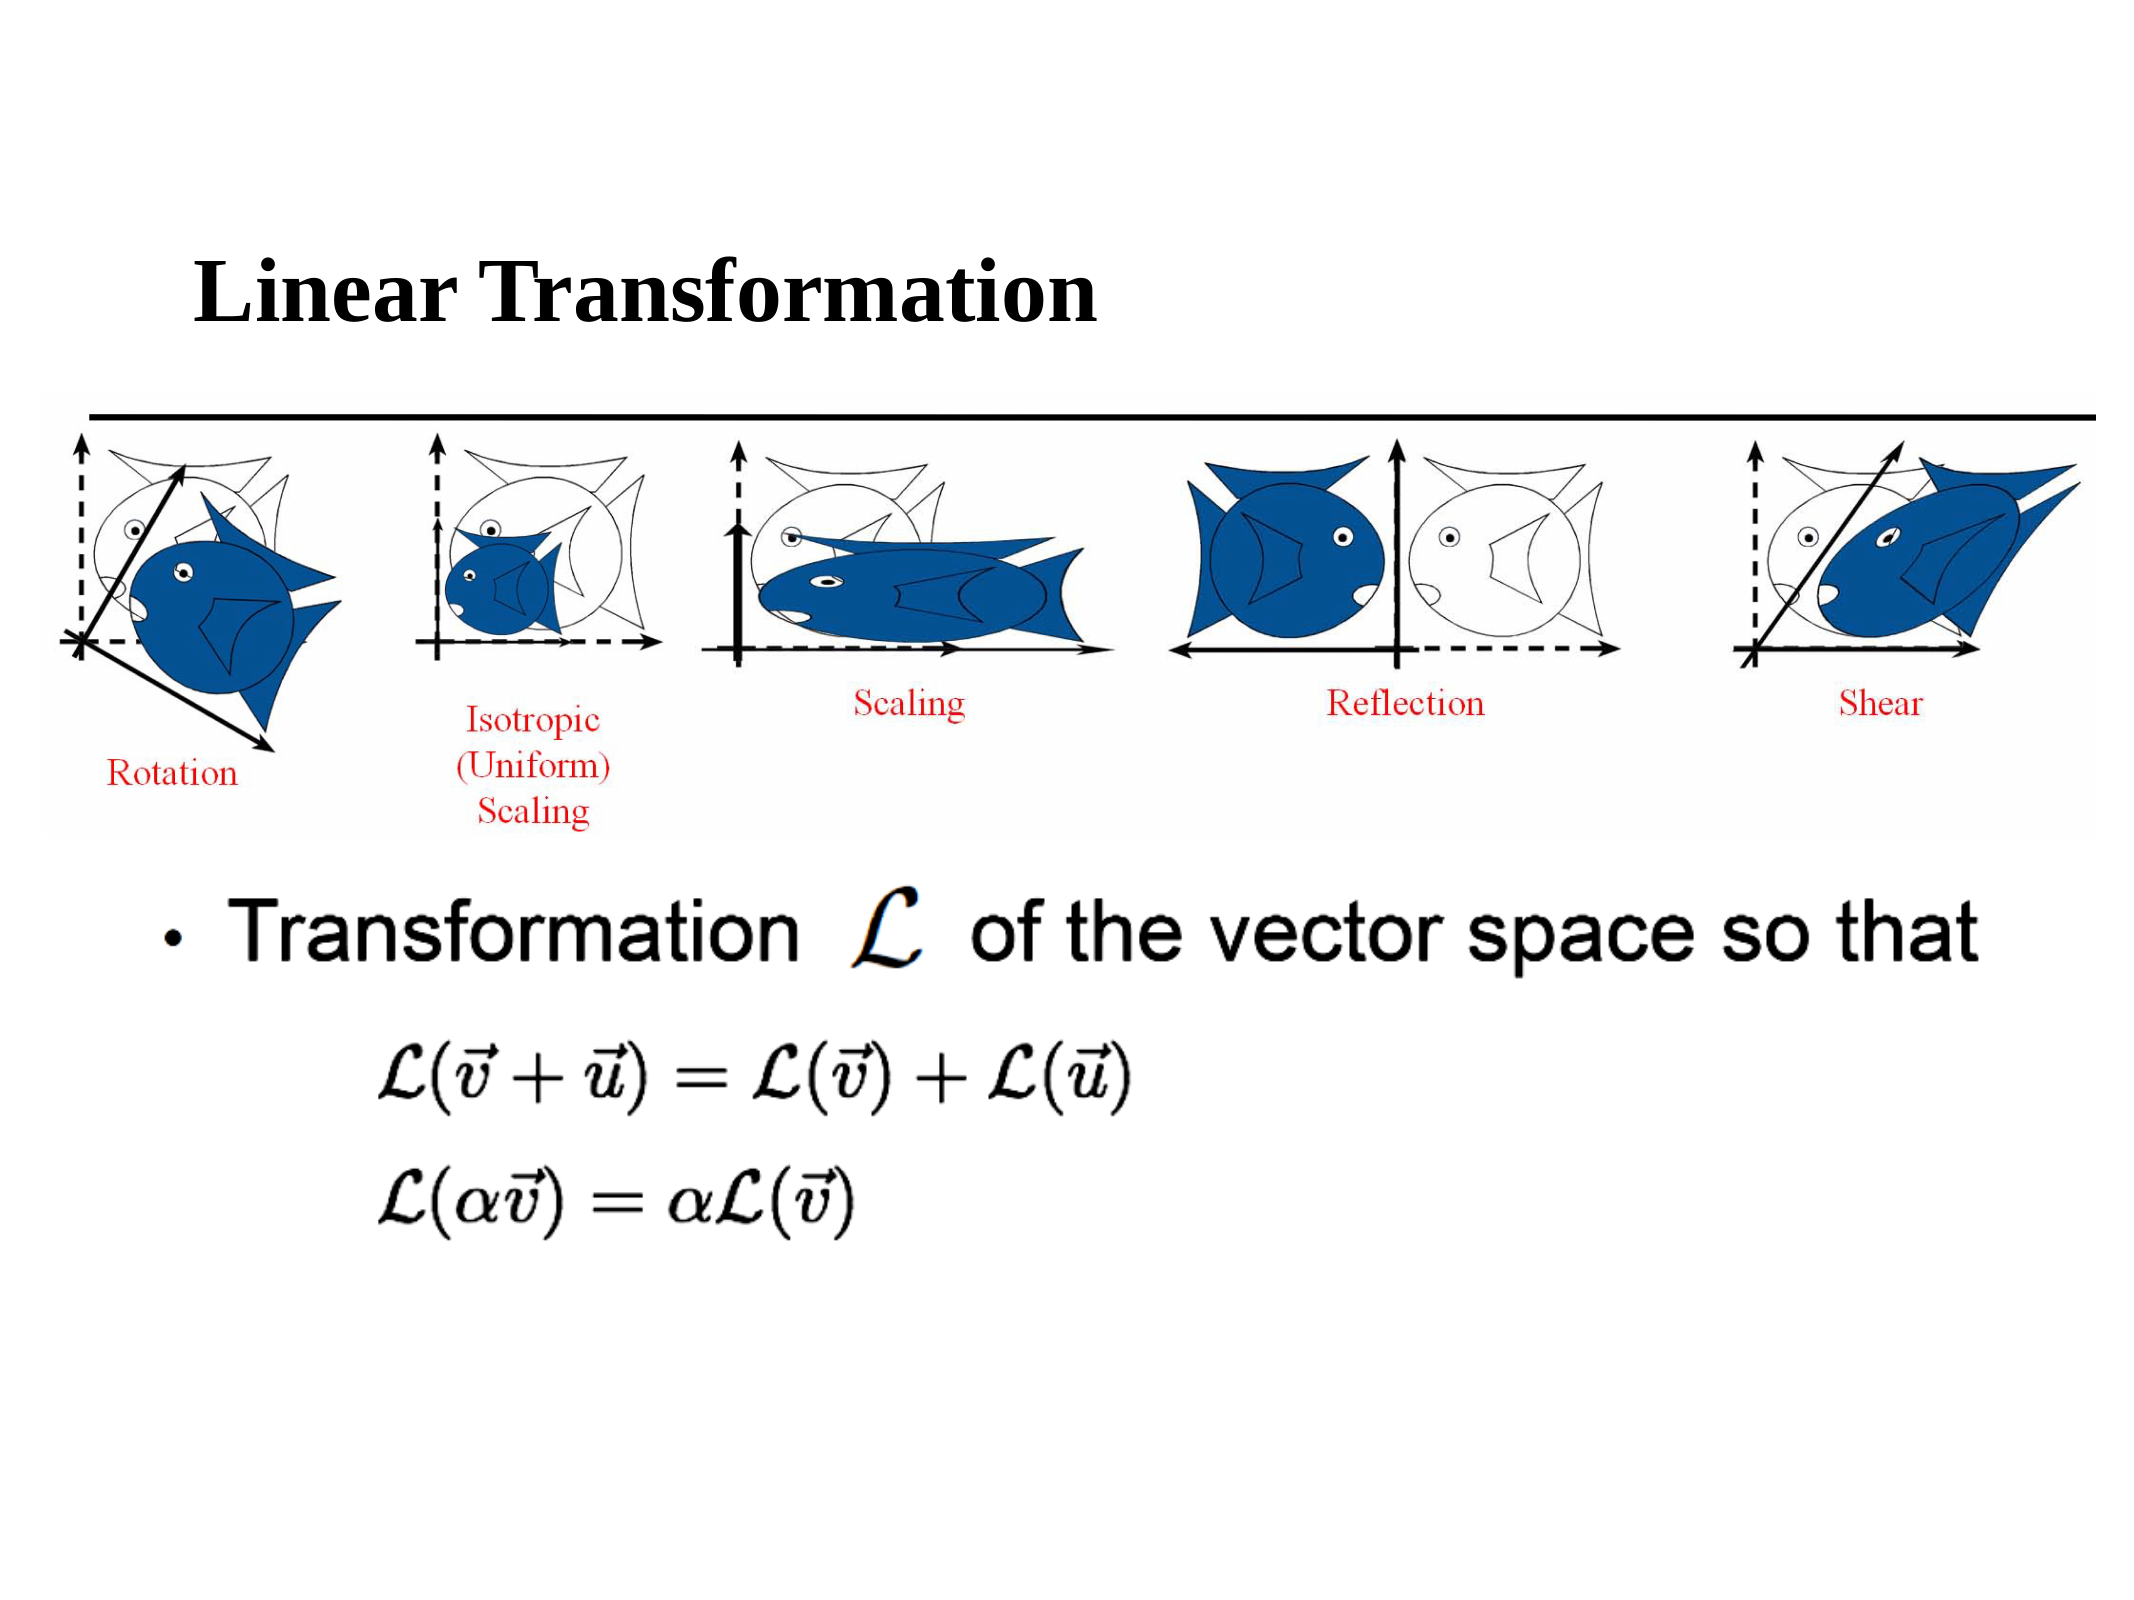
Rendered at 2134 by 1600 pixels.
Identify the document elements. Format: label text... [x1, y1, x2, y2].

picture [41, 387, 2096, 838]
text_box Linear Transformation [179, 112, 1246, 348]
picture [99, 863, 2038, 1301]
